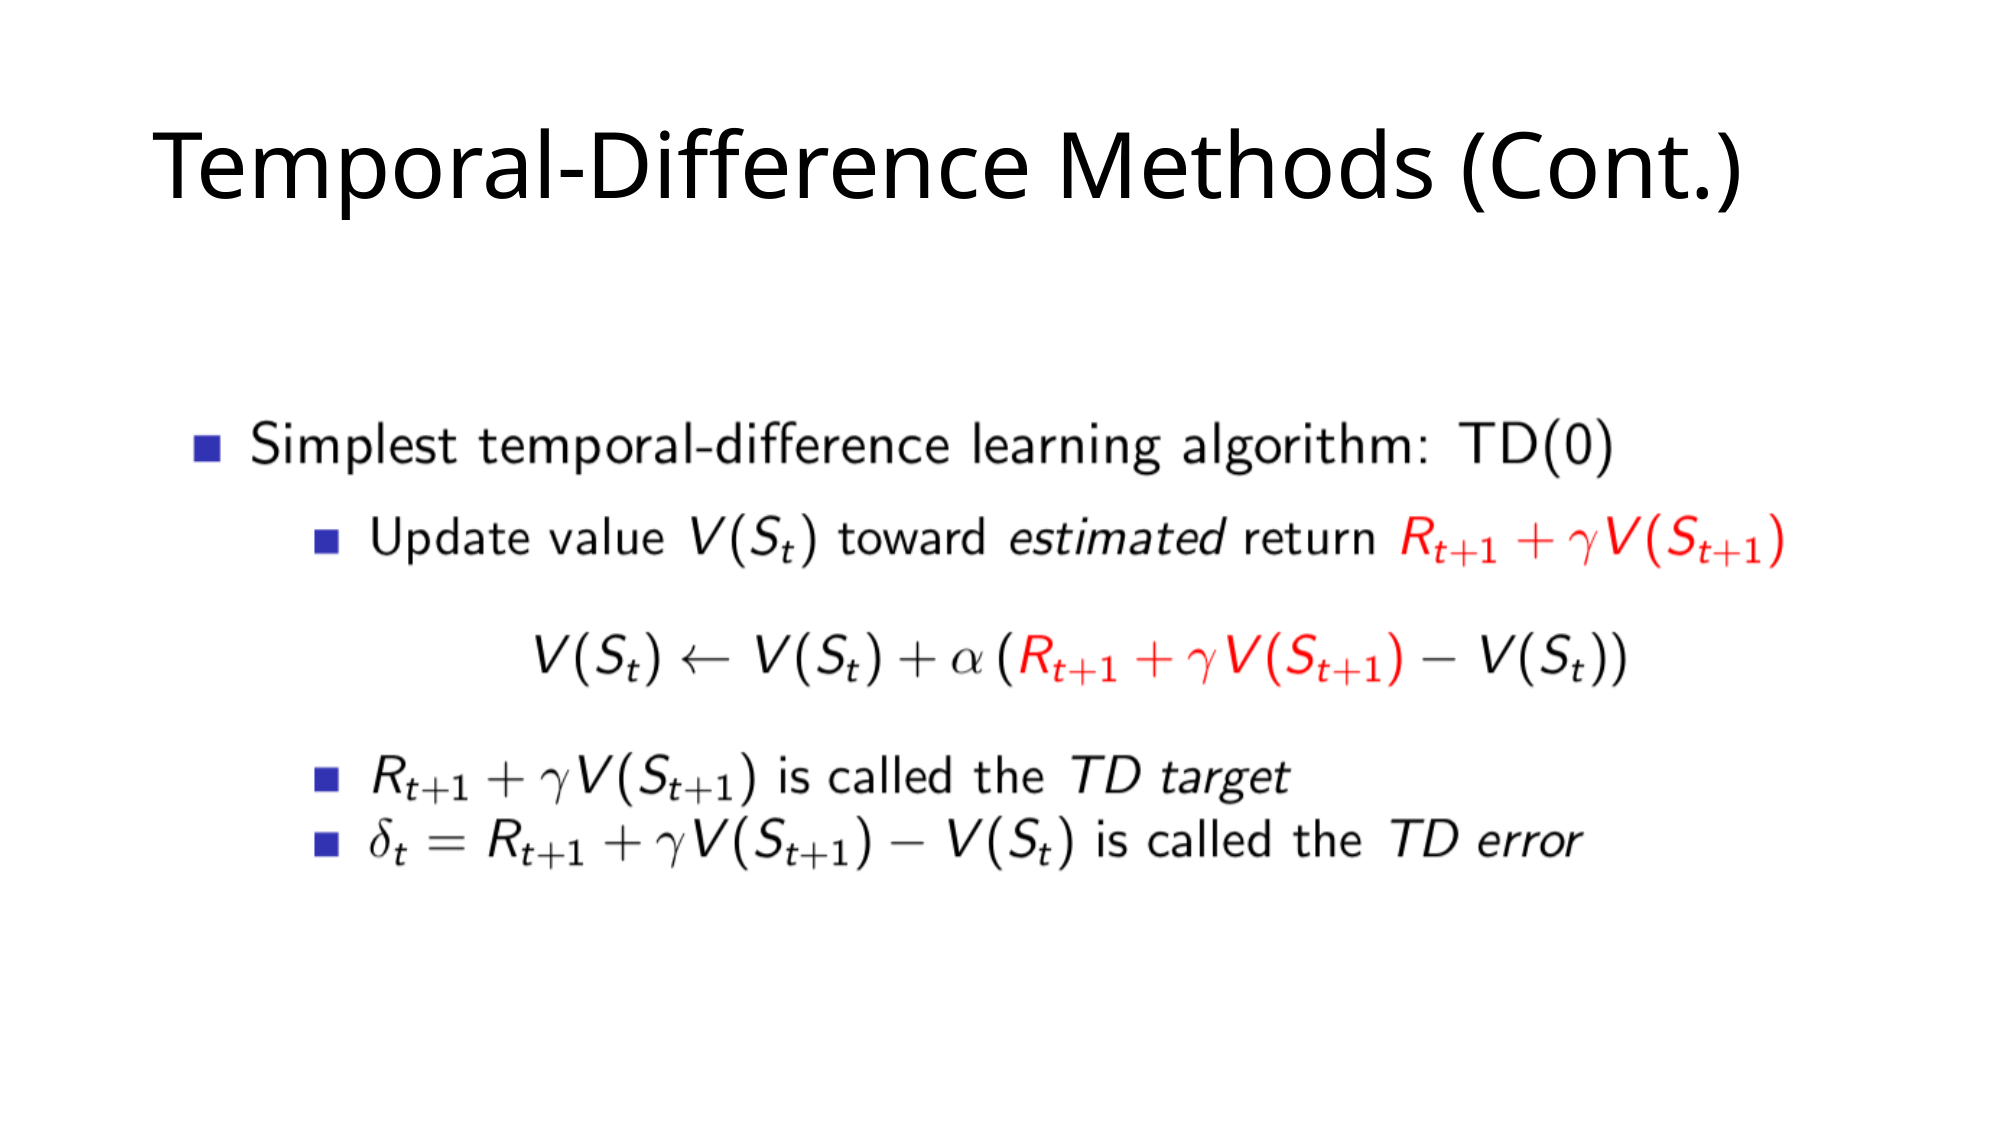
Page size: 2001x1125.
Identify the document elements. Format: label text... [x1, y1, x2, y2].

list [137, 405, 1863, 907]
title Temporal-Difference Methods (Cont.) [137, 59, 1863, 278]
